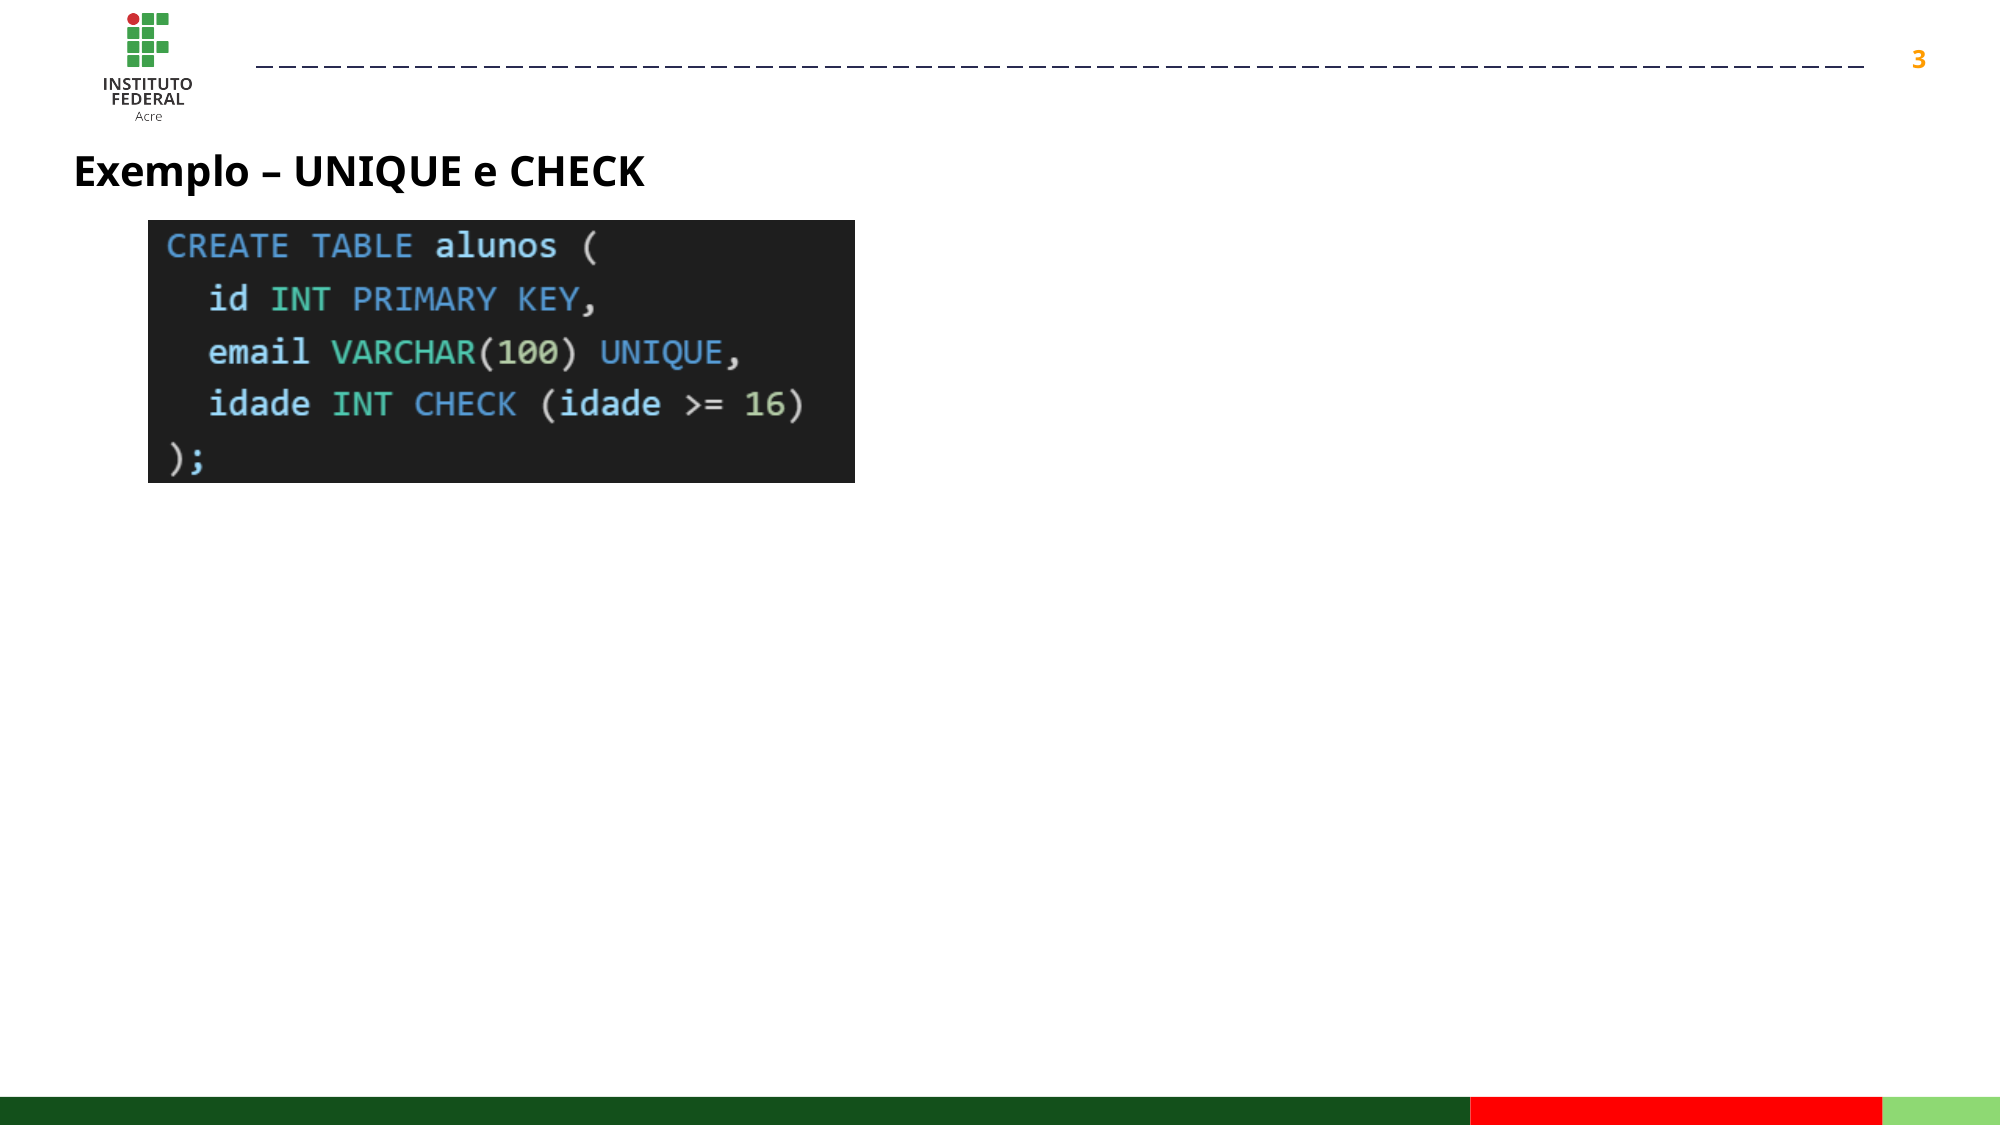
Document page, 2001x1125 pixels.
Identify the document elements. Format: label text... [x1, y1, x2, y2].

picture [147, 219, 855, 484]
text_box Exemplo – UNIQUE e CHECK [58, 112, 1243, 203]
text_box [0, 1095, 1469, 1125]
slide_number 3 [1865, 30, 1942, 91]
text_box [1881, 1095, 2000, 1125]
picture [104, 12, 192, 121]
text_box [1469, 1095, 1881, 1125]
